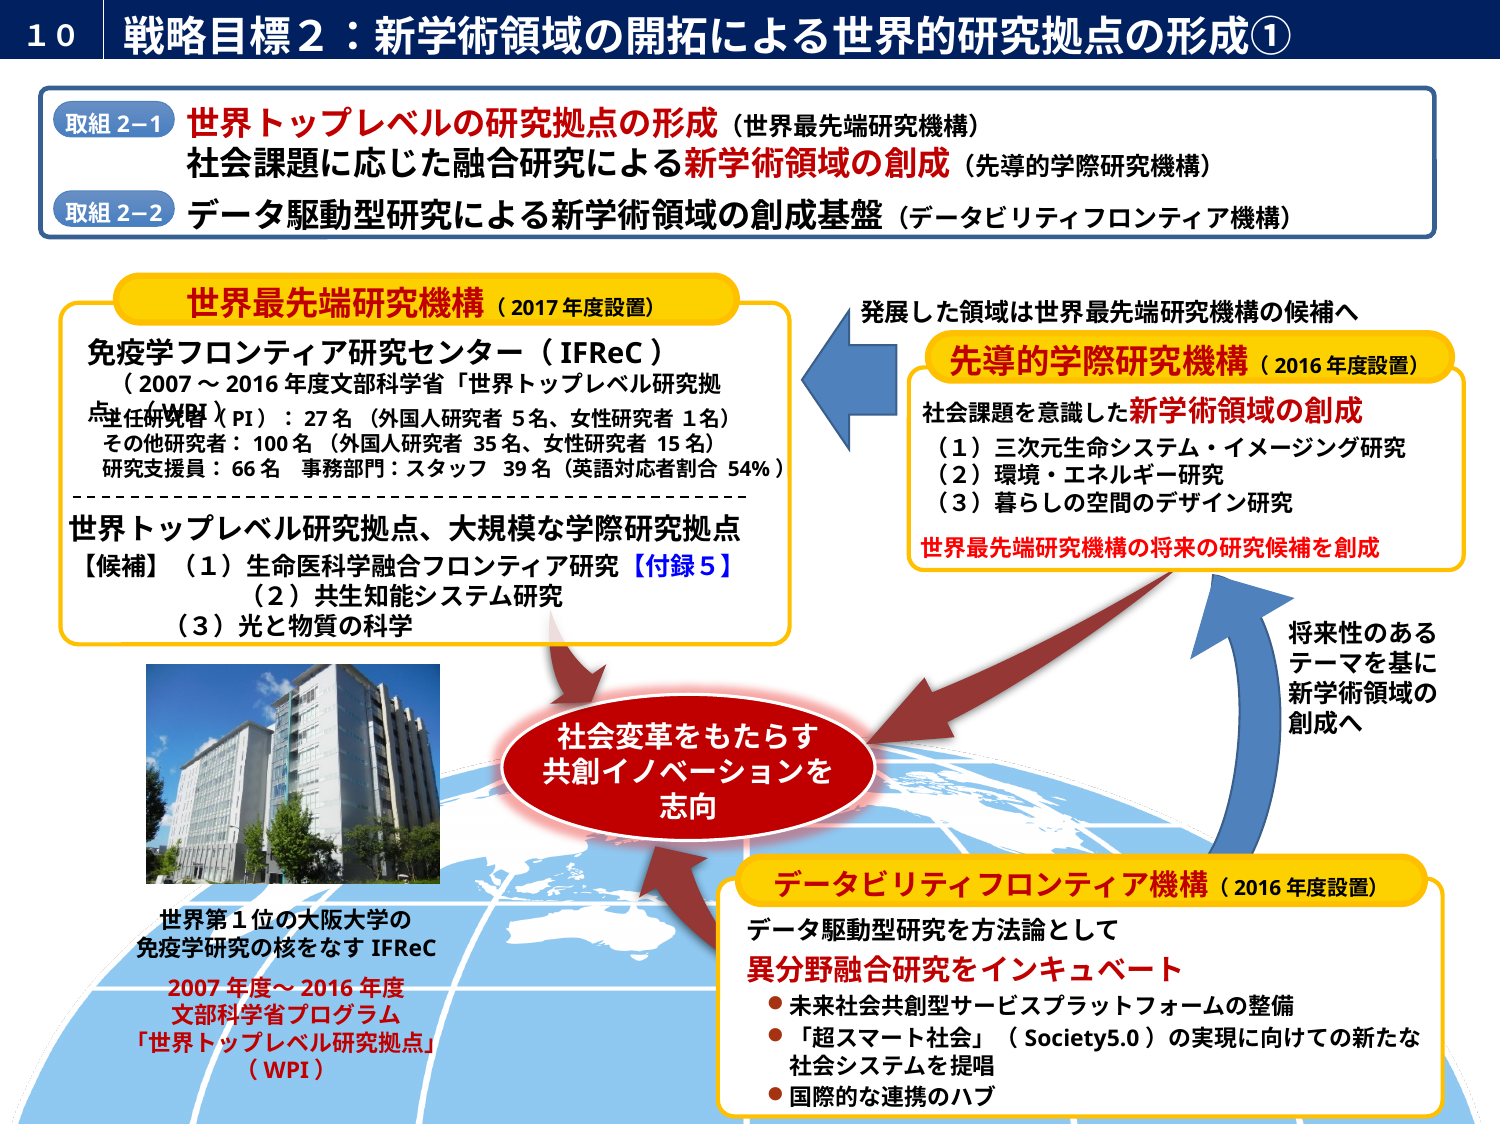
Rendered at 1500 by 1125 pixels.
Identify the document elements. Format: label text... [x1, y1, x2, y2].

text_box 社会変革をもたらす 共創イノベーションを 志向 [525, 693, 852, 731]
text_box [877, 603, 1114, 731]
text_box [1114, 574, 1285, 856]
text_box 将来性のある テーマを基に 新学術領域の創成へ [1285, 609, 1464, 731]
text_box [40, 87, 1435, 237]
text_box [821, 314, 898, 453]
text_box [53, 275, 821, 649]
title 戦略目標２：新学術領域の開拓による世界的研究拠点の形成① [123, 1, 1459, 61]
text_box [717, 856, 1443, 1117]
text_box [550, 649, 607, 704]
text_box 発展した領域は世界最先端研究機構の候補へ [845, 288, 1407, 334]
slide_number １０ [0, 0, 104, 59]
picture [0, 664, 1497, 1124]
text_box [905, 333, 1477, 570]
